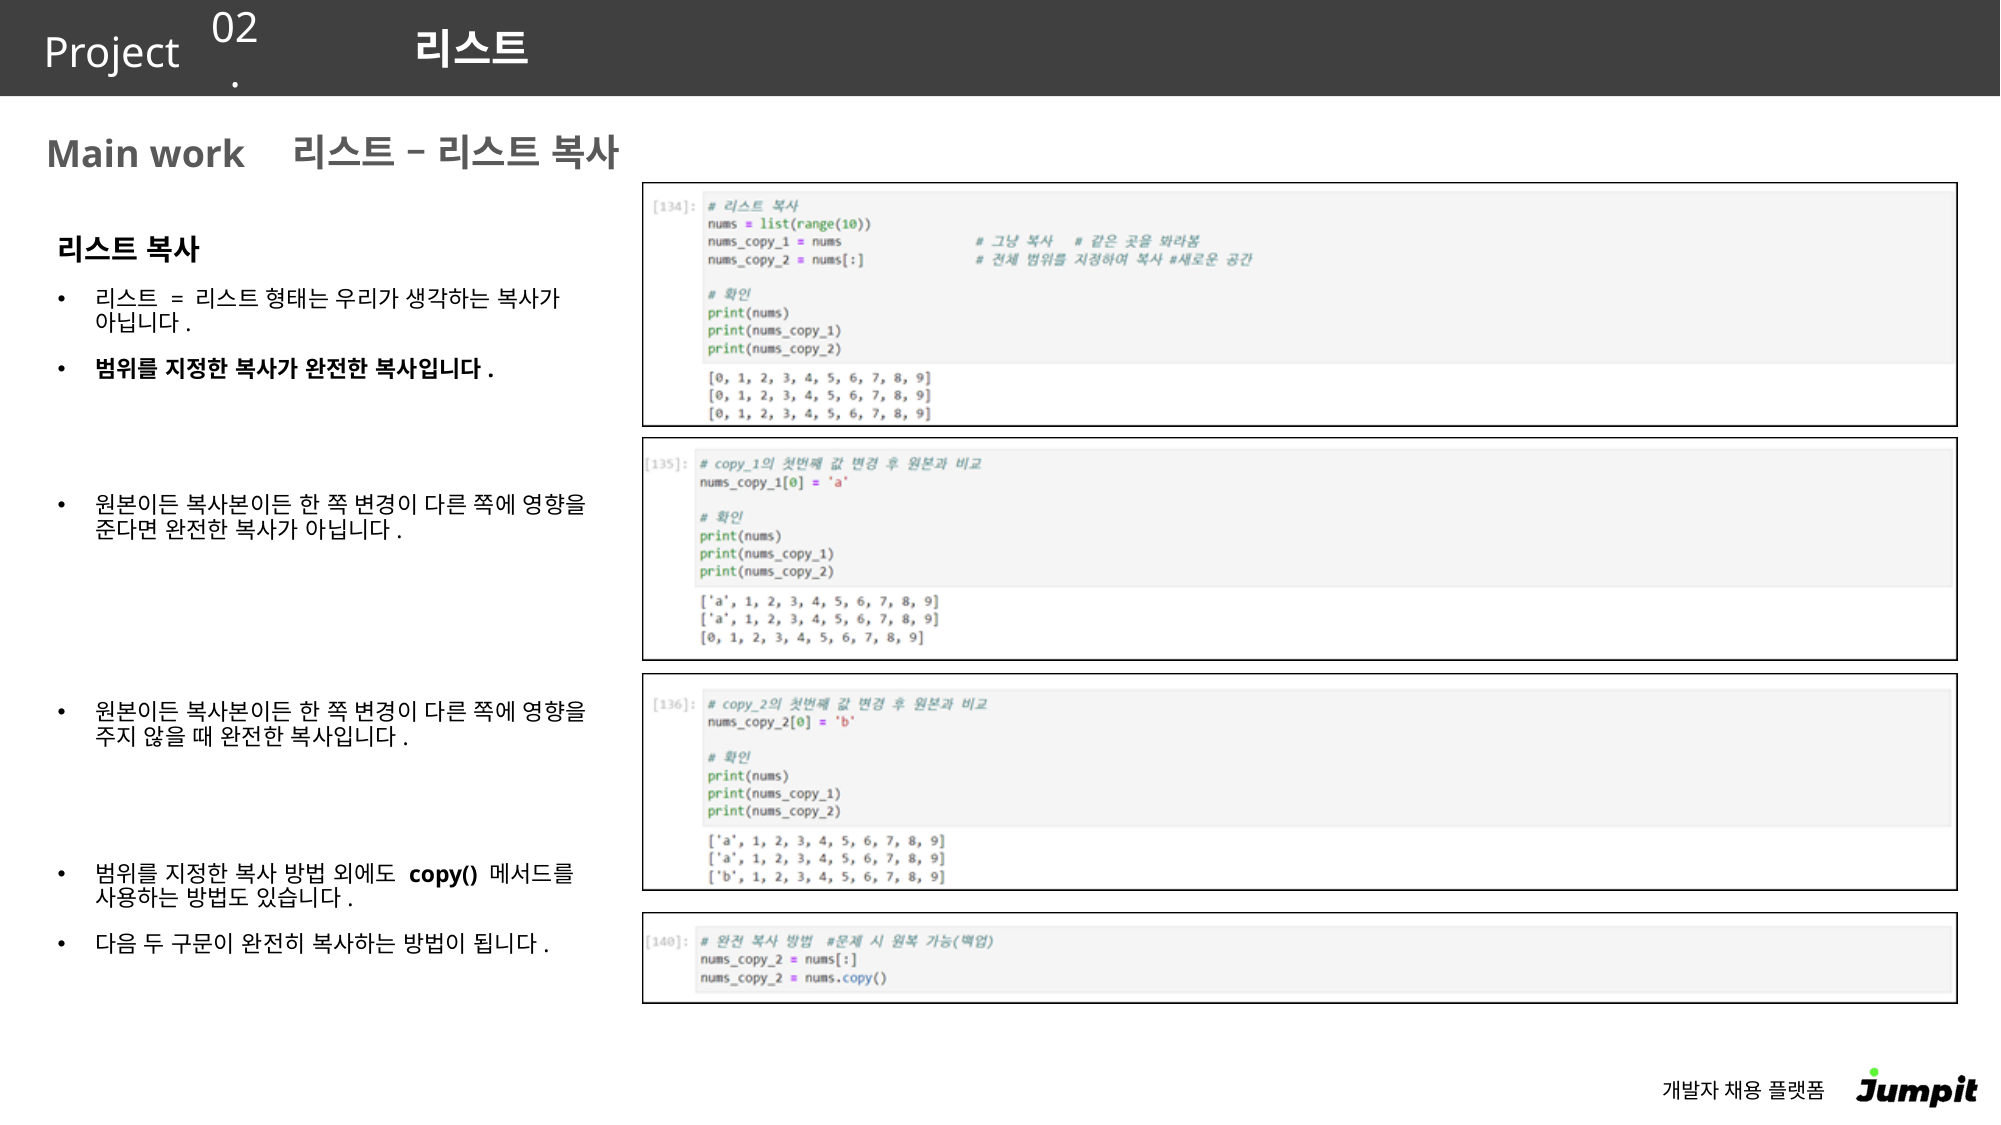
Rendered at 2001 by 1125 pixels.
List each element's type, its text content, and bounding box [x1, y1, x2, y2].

picture [642, 436, 1958, 661]
list 리스트 [399, 20, 1707, 82]
list 리스트 – 리스트 복사 [277, 126, 1856, 183]
picture [1849, 1063, 1982, 1113]
list 리스트 복사 리스트 = 리스트 형태는 우리가 생각하는 복사가 아닙니다. 범위를 지정한 복사가 완전한 복사입니다. 원본이든 복사본이든 한 쪽 변경이 다른 쪽에 영향을 준다면 완전한 복사가 아닙니다. 원본이든 복사본이든 한 쪽 변경이 다른 쪽에 영향을 주지 않을 때 완전한 복사입니다. 범위를 지정한 복사 방법 외에도 copy() 메서드를 사용하는 방법도 있습니다. 다음 두 구문이 완전히 복사하는 방법이 됩니다. [42, 227, 642, 781]
picture [642, 182, 1958, 427]
text_box [42, 781, 642, 1043]
list 02. [192, 20, 278, 82]
picture [642, 912, 1958, 1004]
picture [642, 673, 1958, 891]
